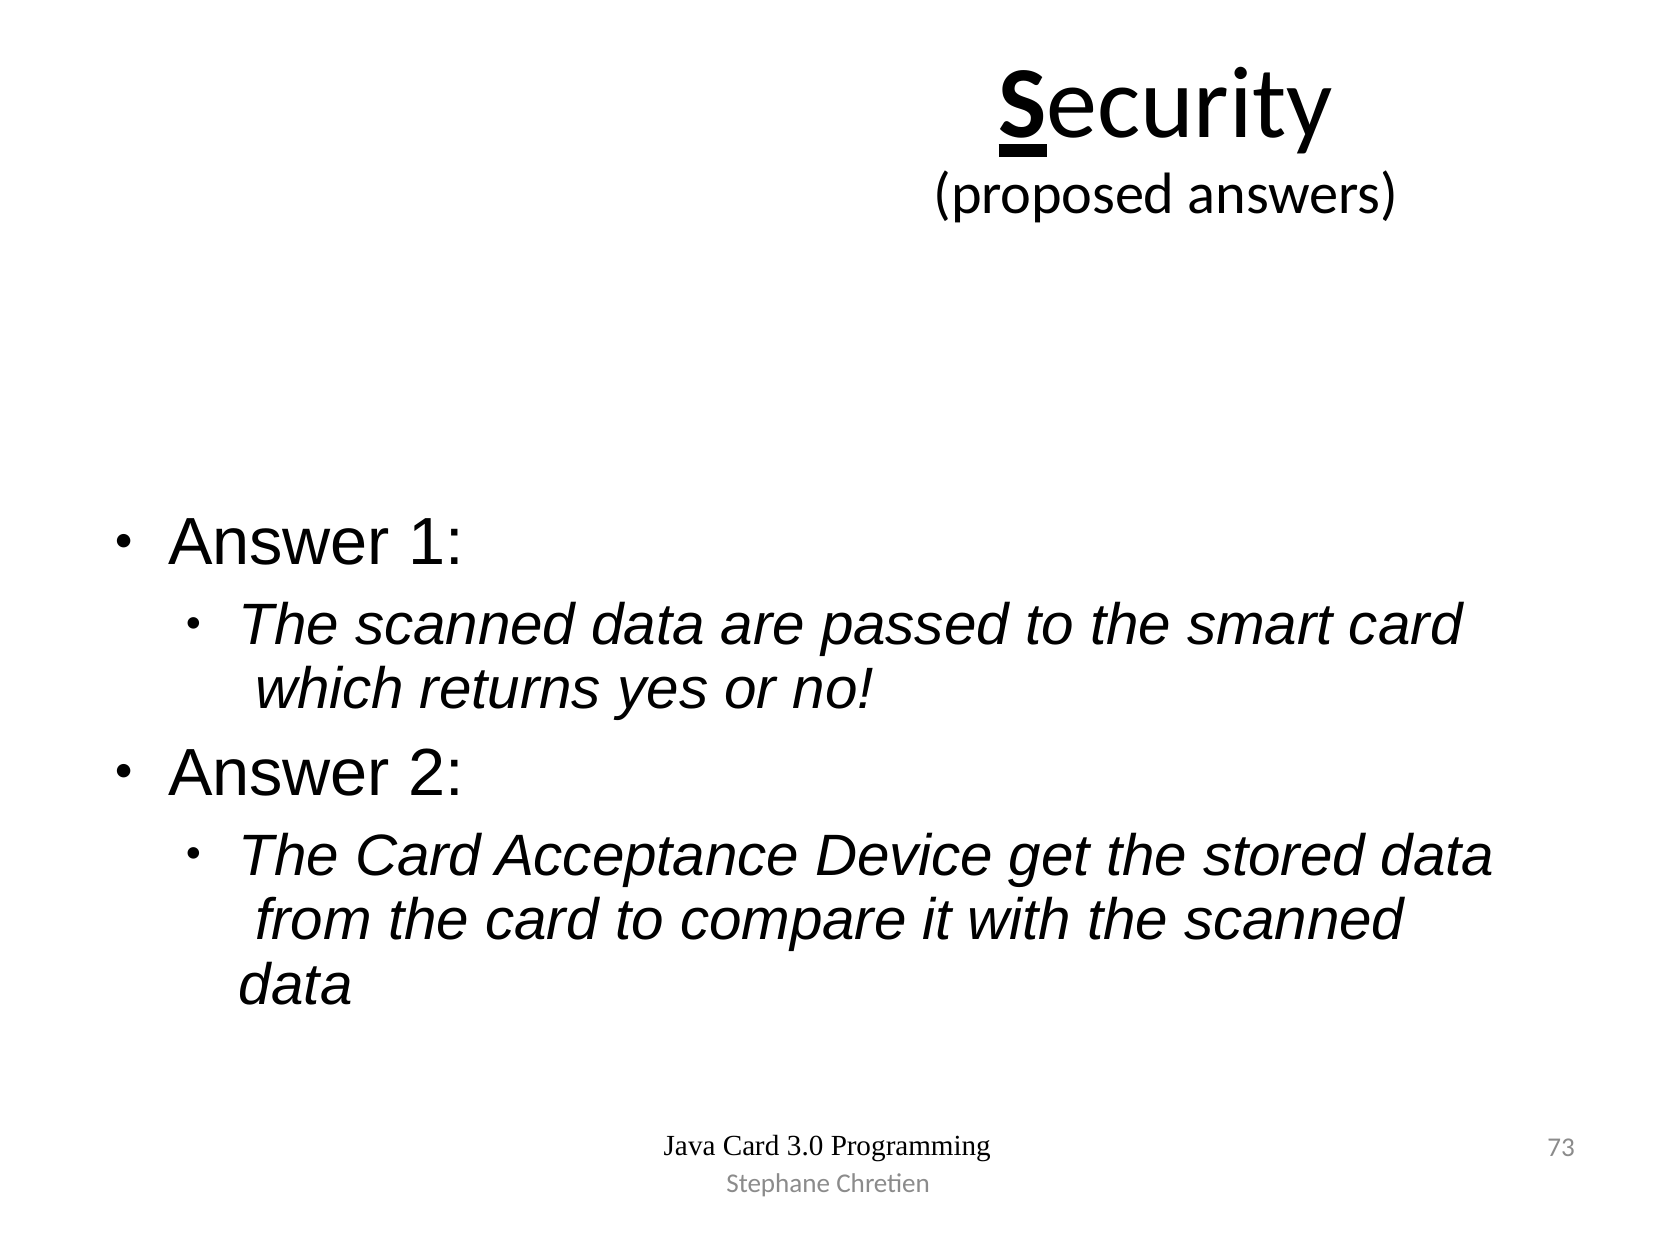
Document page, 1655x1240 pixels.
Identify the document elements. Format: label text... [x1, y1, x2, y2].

text_box Answer 1: [166, 497, 467, 578]
slide_number 73 [1522, 786, 1575, 1240]
title Security (proposed answers) [54, 34, 1600, 242]
text_box ● [112, 750, 141, 786]
text_box Java Card 3.0 Programming [661, 1130, 994, 1162]
text_box The Card Acceptance Device get the stored data from the card to compare it with the scanned data [236, 822, 1501, 1016]
text_box The scanned data are passed to the smart card which returns yes or no! Answer 2: [166, 591, 1468, 809]
text_box ● [183, 835, 209, 866]
text_box ● [112, 520, 141, 556]
footer Stephane Chretien [565, 1016, 1089, 1240]
